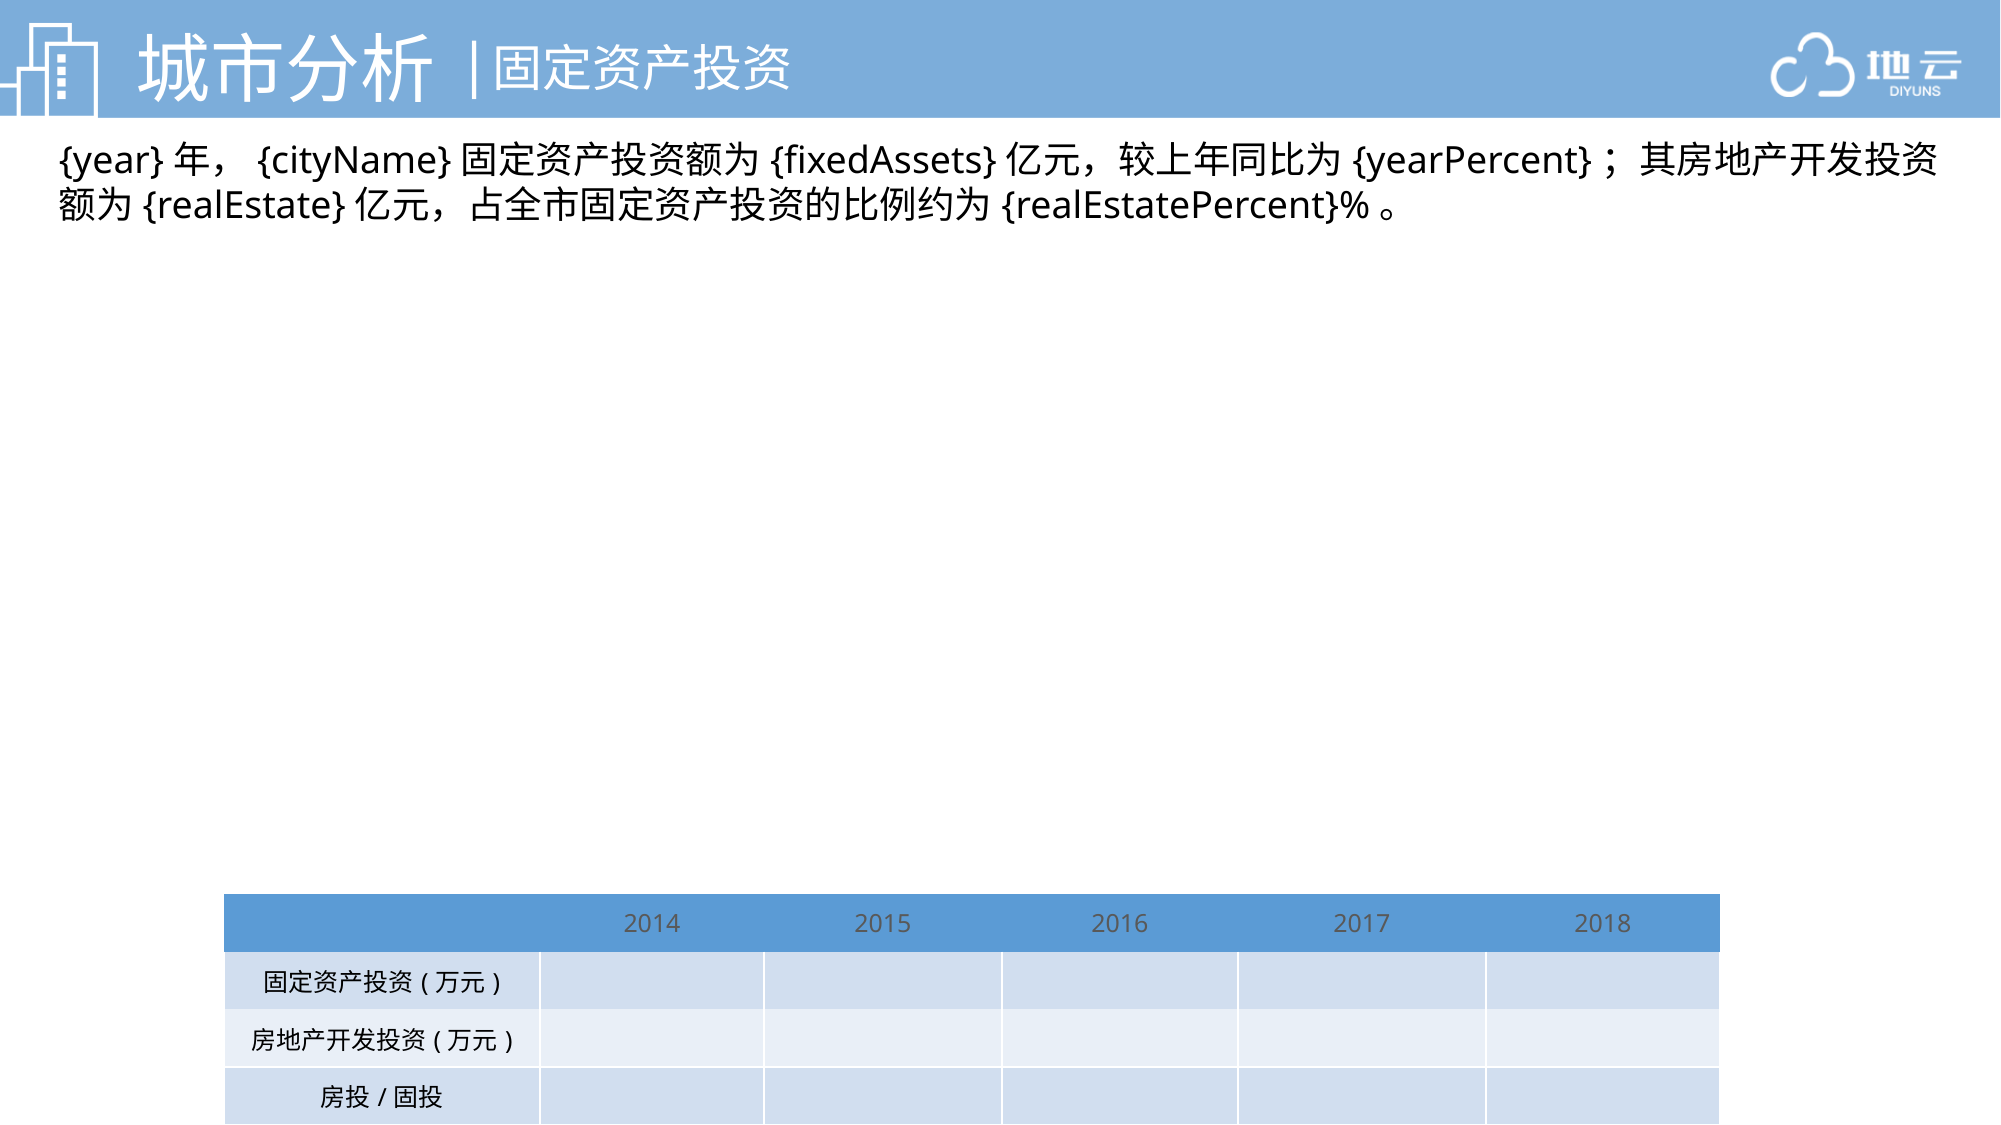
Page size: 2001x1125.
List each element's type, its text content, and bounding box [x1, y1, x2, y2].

table_cell [1487, 1068, 1719, 1124]
picture [0, 0, 2001, 1125]
table_cell [1003, 1009, 1237, 1066]
text_box | [444, 19, 493, 105]
table_cell [541, 952, 763, 1009]
table_cell [541, 1009, 763, 1066]
table_cell [765, 952, 1001, 1009]
table_cell [1239, 1009, 1485, 1066]
table_cell [541, 1068, 763, 1124]
table_cell [1239, 1068, 1485, 1124]
table_cell [1239, 952, 1485, 1009]
table_cell [1003, 1068, 1237, 1124]
table_header 2018 [1486, 894, 1720, 952]
table_header 2016 [1002, 894, 1238, 952]
table_cell [765, 1009, 1001, 1066]
text_box 城市分析 [120, 13, 458, 119]
table_cell 房地产开发投资(万元) [225, 1009, 539, 1066]
table_cell 房投/固投 [225, 1068, 539, 1124]
text_box {year}年，{cityName}固定资产投资额为{fixedAssets}亿元，较上年同比为{yearPercent}；其房地产开发投资额为{realEstate}亿元，占全市固定资产投资的比例约为{realEstatePercent}%。 [43, 128, 1974, 234]
table_header 2015 [764, 894, 1002, 952]
table_cell [765, 1068, 1001, 1124]
table_cell [1487, 1009, 1719, 1066]
table_cell 固定资产投资(万元) [225, 952, 539, 1009]
table_cell [1003, 952, 1237, 1009]
table_header [224, 894, 540, 952]
table_header 2014 [540, 894, 764, 952]
table_header 2017 [1238, 894, 1486, 952]
table_cell [1487, 952, 1719, 1009]
text_box 固定资产投资 [477, 28, 817, 104]
